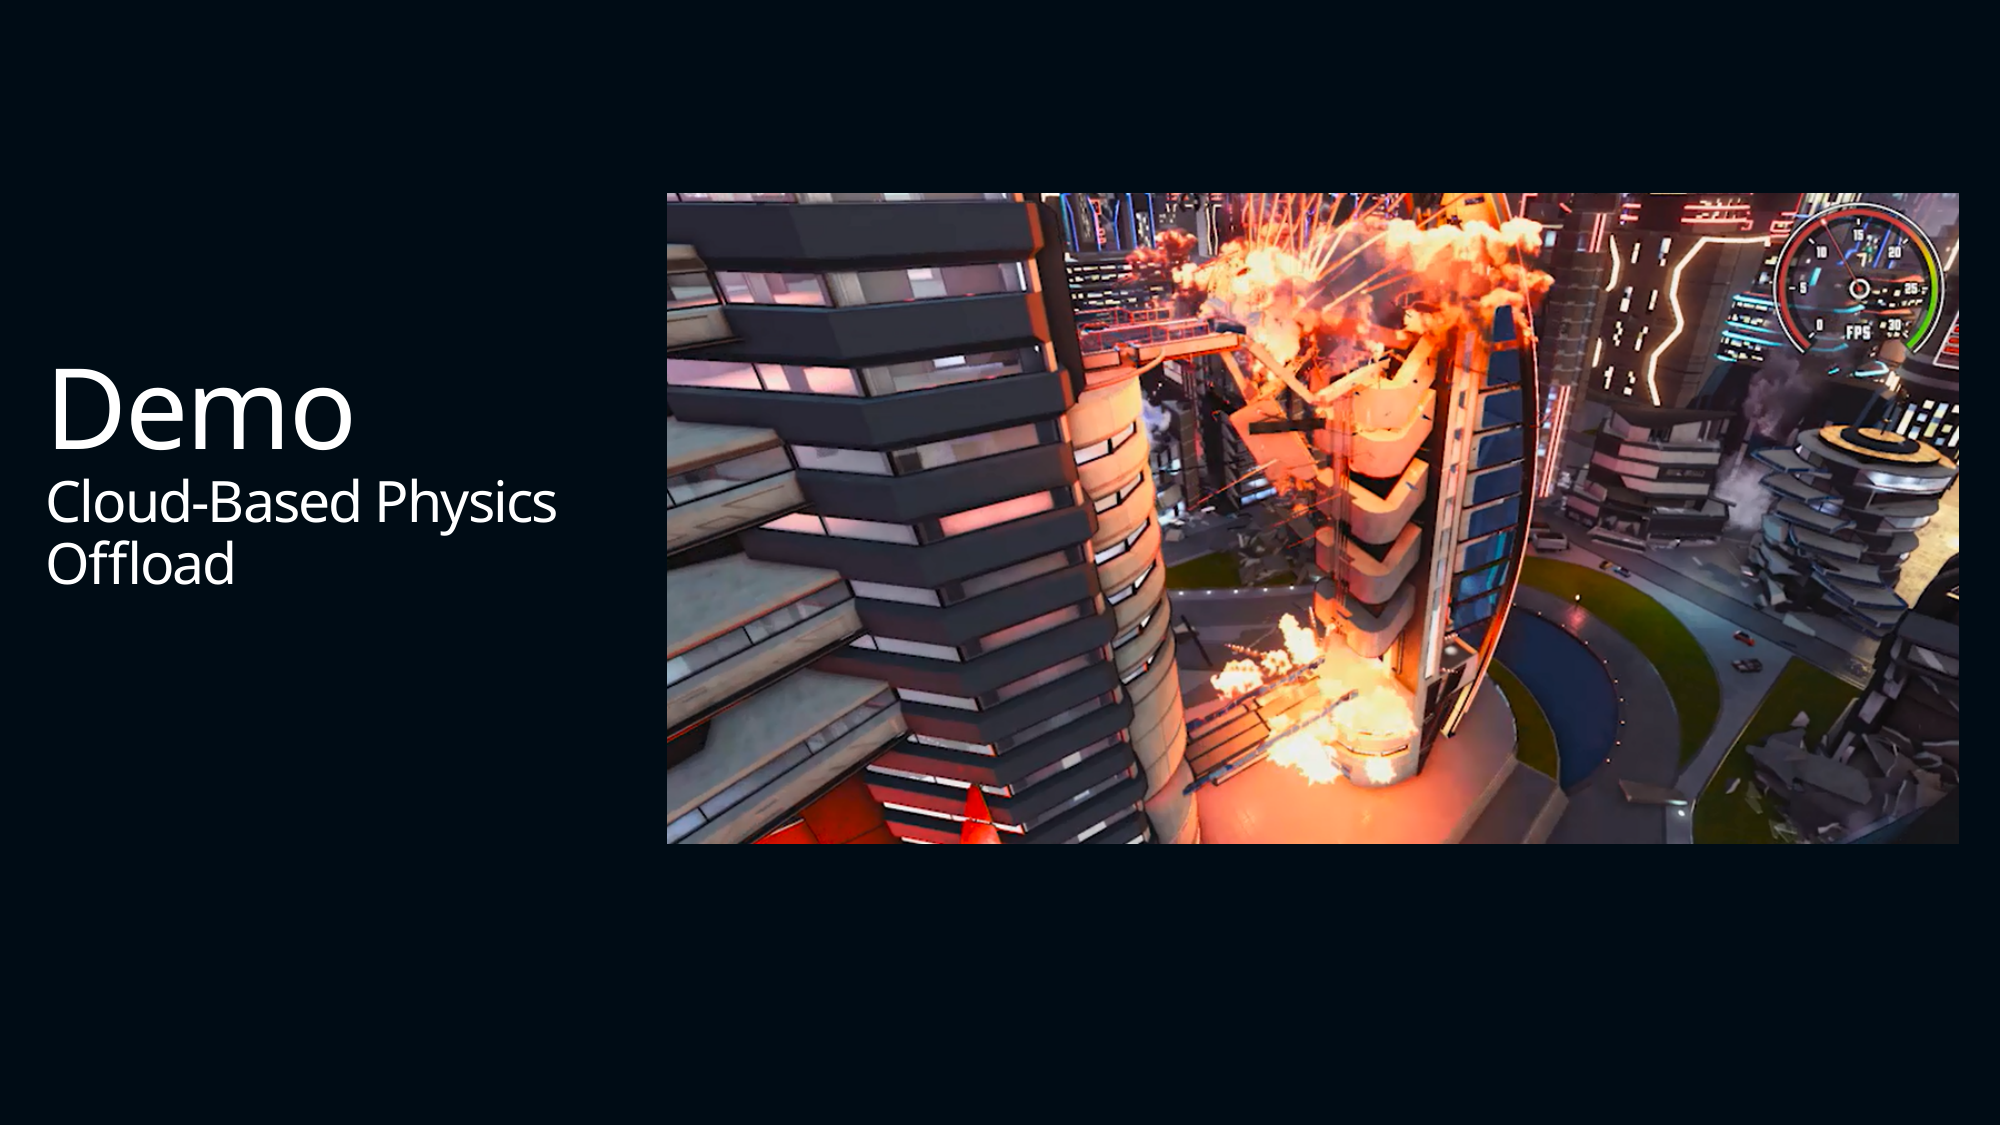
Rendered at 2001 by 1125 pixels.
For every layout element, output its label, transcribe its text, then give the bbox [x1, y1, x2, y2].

picture [666, 193, 1959, 844]
title Demo Cloud-Based Physics Offload [30, 345, 613, 780]
